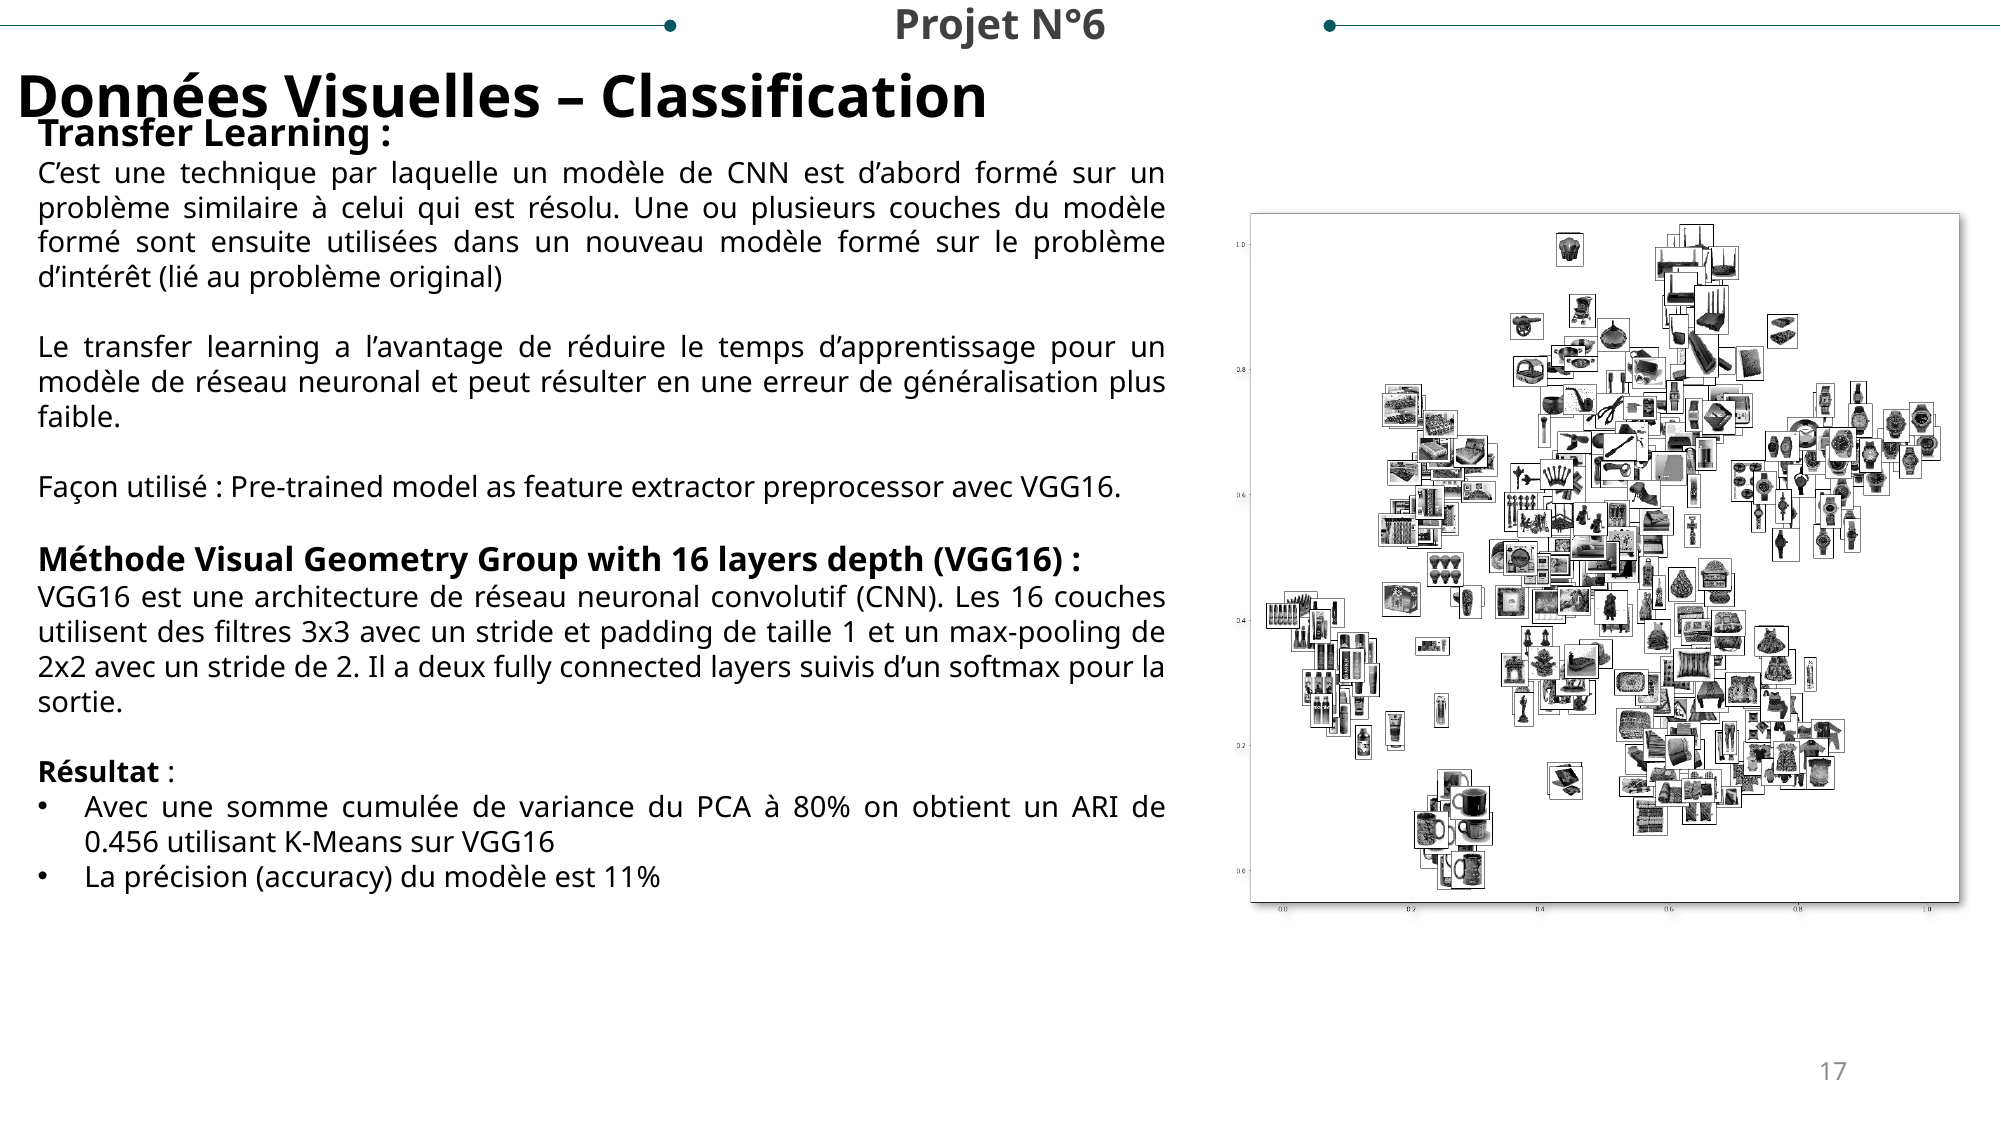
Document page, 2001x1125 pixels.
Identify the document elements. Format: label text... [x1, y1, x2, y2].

text_box Transfer Learning : C’est une technique par laquelle un modèle de CNN est d’abord formé sur un problème similaire à celui qui est résolu. Une ou plusieurs couches du modèle formé sont ensuite utilisées dans un nouveau modèle formé sur le problème d’intérêt (lié au problème original) Le transfer learning a l’avantage de réduire le temps d’apprentissage pour un modèle de réseau neuronal et peut résulter en une erreur de généralisation plus faible. Façon utilisé : Pre-trained model as feature extractor preprocessor avec VGG16. Méthode Visual Geometry Group with 16 layers depth (VGG16) : VGG16 est une architecture de réseau neuronal convolutif (CNN). Les 16 couches utilisent des filtres 3x3 avec un stride et padding de taille 1 et un max-pooling de 2x2 avec un stride de 2. Il a deux fully connected layers suivis d’un softmax pour la sortie. Résultat : Avec une somme cumulée de variance du PCA à 80% on obtient un ARI de 0.456 utilisant K-Means sur VGG16 La précision (accuracy) du modèle est 11% [37, 101, 1167, 901]
slide_number 17 [1412, 1042, 1863, 1103]
text_box Projet N°6 [37, 3, 1963, 49]
title Données Visuelles – Classification [1, 48, 1294, 150]
picture [1231, 208, 1963, 917]
